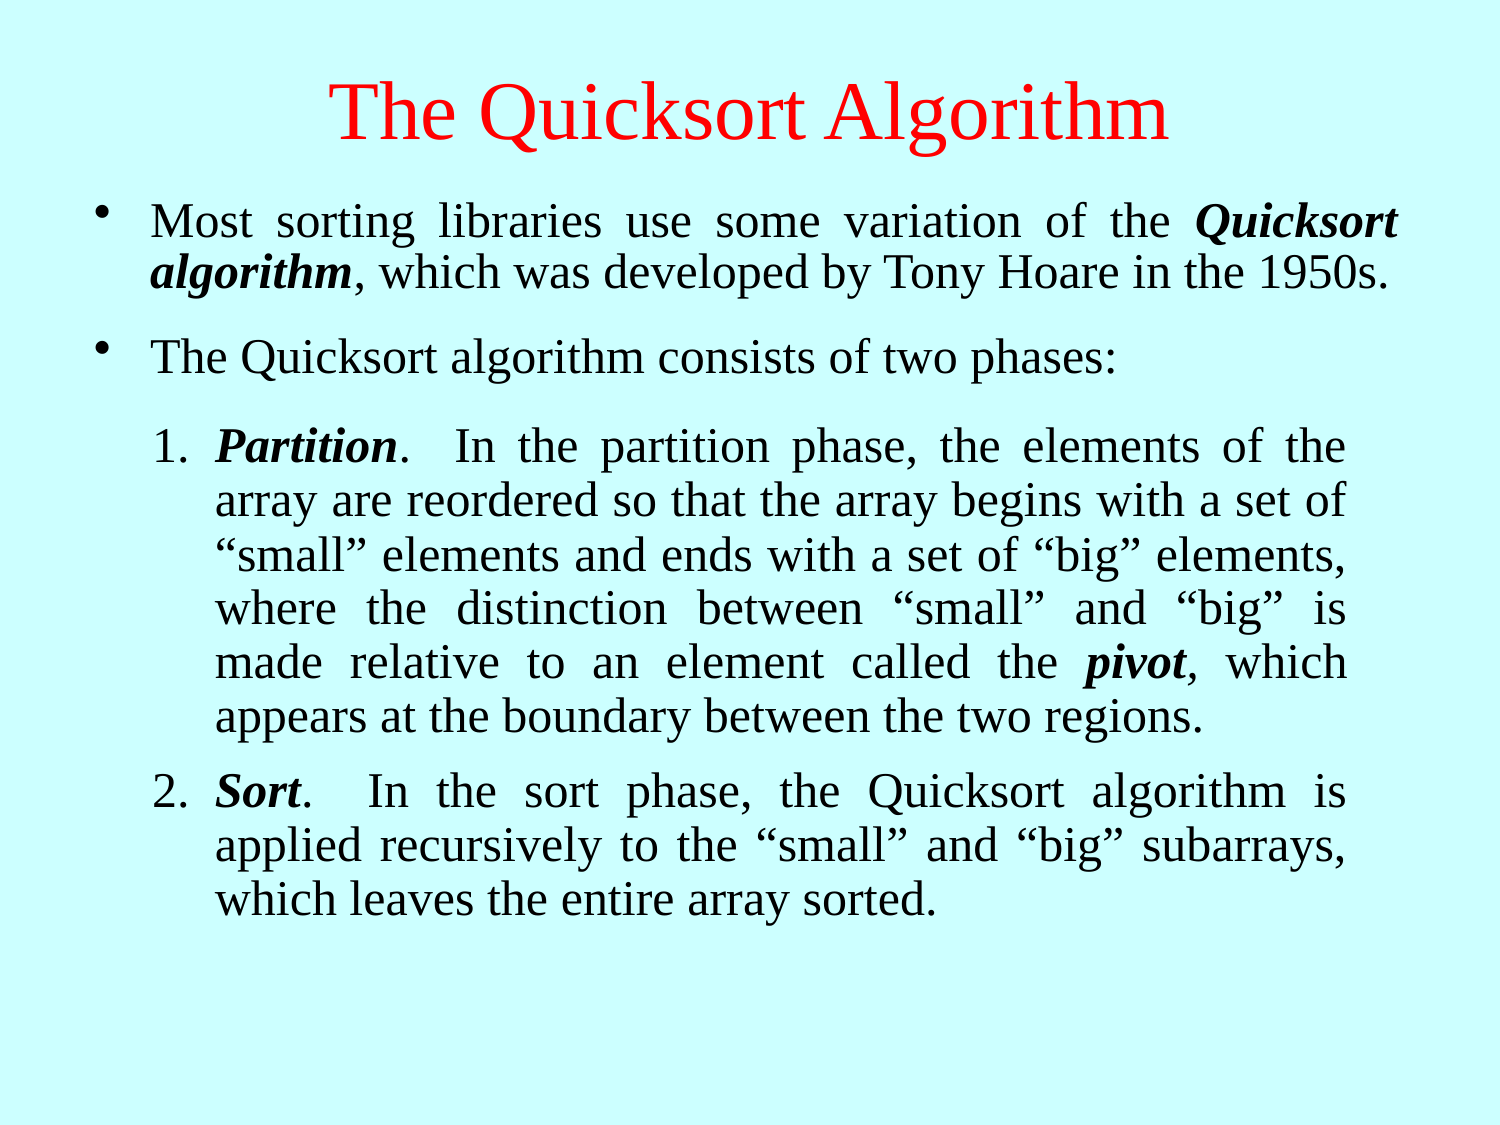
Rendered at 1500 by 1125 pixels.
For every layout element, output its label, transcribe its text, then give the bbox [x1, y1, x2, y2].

text_box The Quicksort algorithm consists of two phases: [79, 324, 1413, 438]
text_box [137, 756, 1363, 937]
title The Quicksort Algorithm [0, 12, 1500, 201]
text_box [137, 412, 1363, 756]
text_box Most sorting libraries use some variation of the Quicksort algorithm, which was developed by Tony Hoare in the 1950s. [79, 189, 1413, 313]
